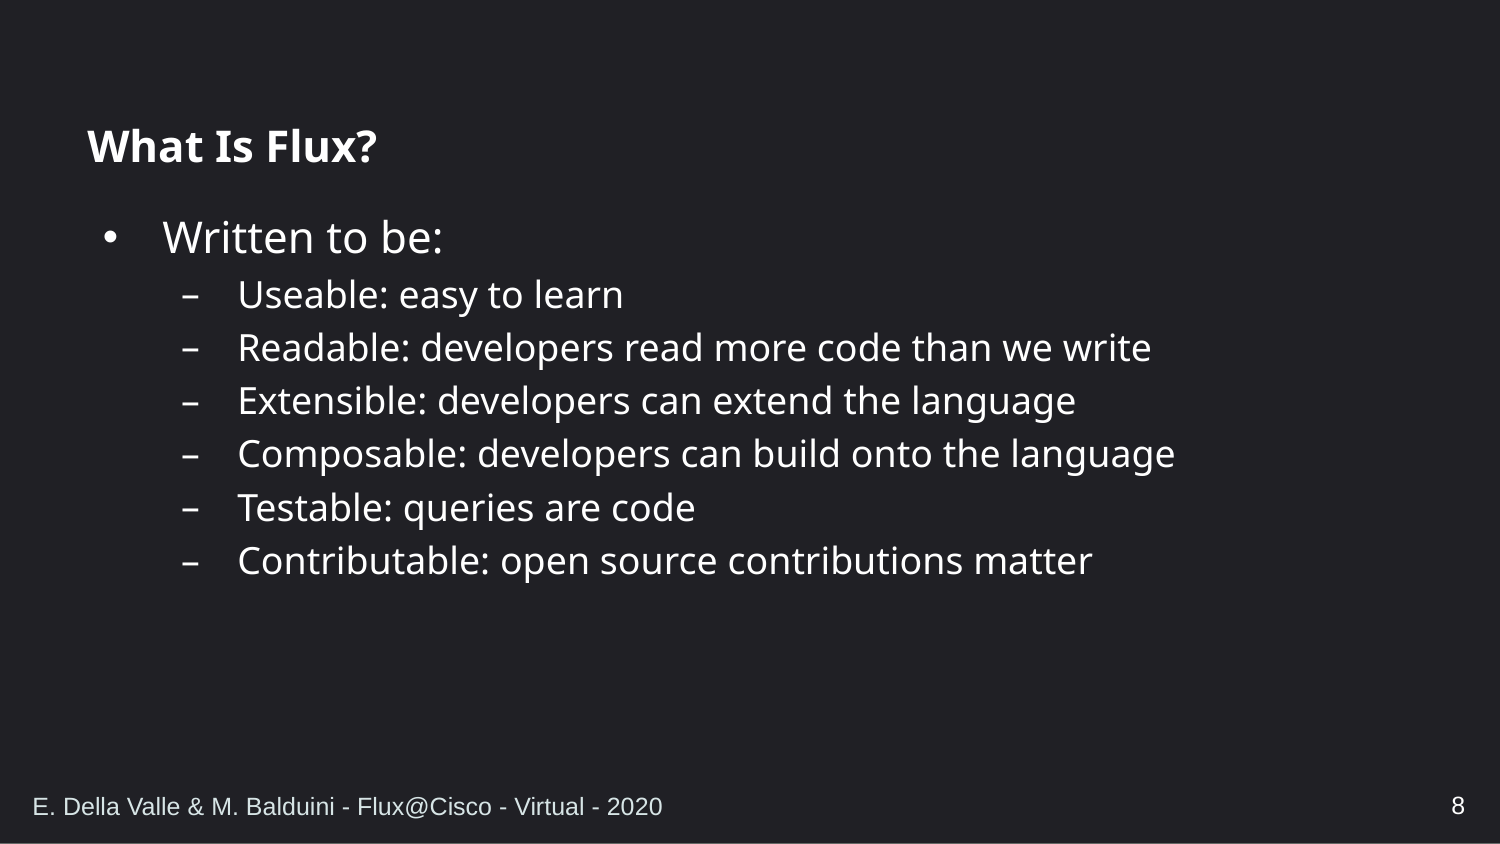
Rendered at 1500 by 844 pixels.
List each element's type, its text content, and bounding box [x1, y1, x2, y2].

title What Is Flux? [76, 99, 1423, 196]
list Written to be: Useable: easy to learn Readable: developers read more code than we write Extensible: developers can extend the language Composable: developers can build onto the language Testable: queries are code Contributable: open source contributions matter [76, 204, 1423, 761]
footer E. Della Valle & M. Balduini - Flux@Cisco - Virtual - 2020 [17, 783, 1135, 828]
slide_number 8 [1142, 782, 1481, 828]
